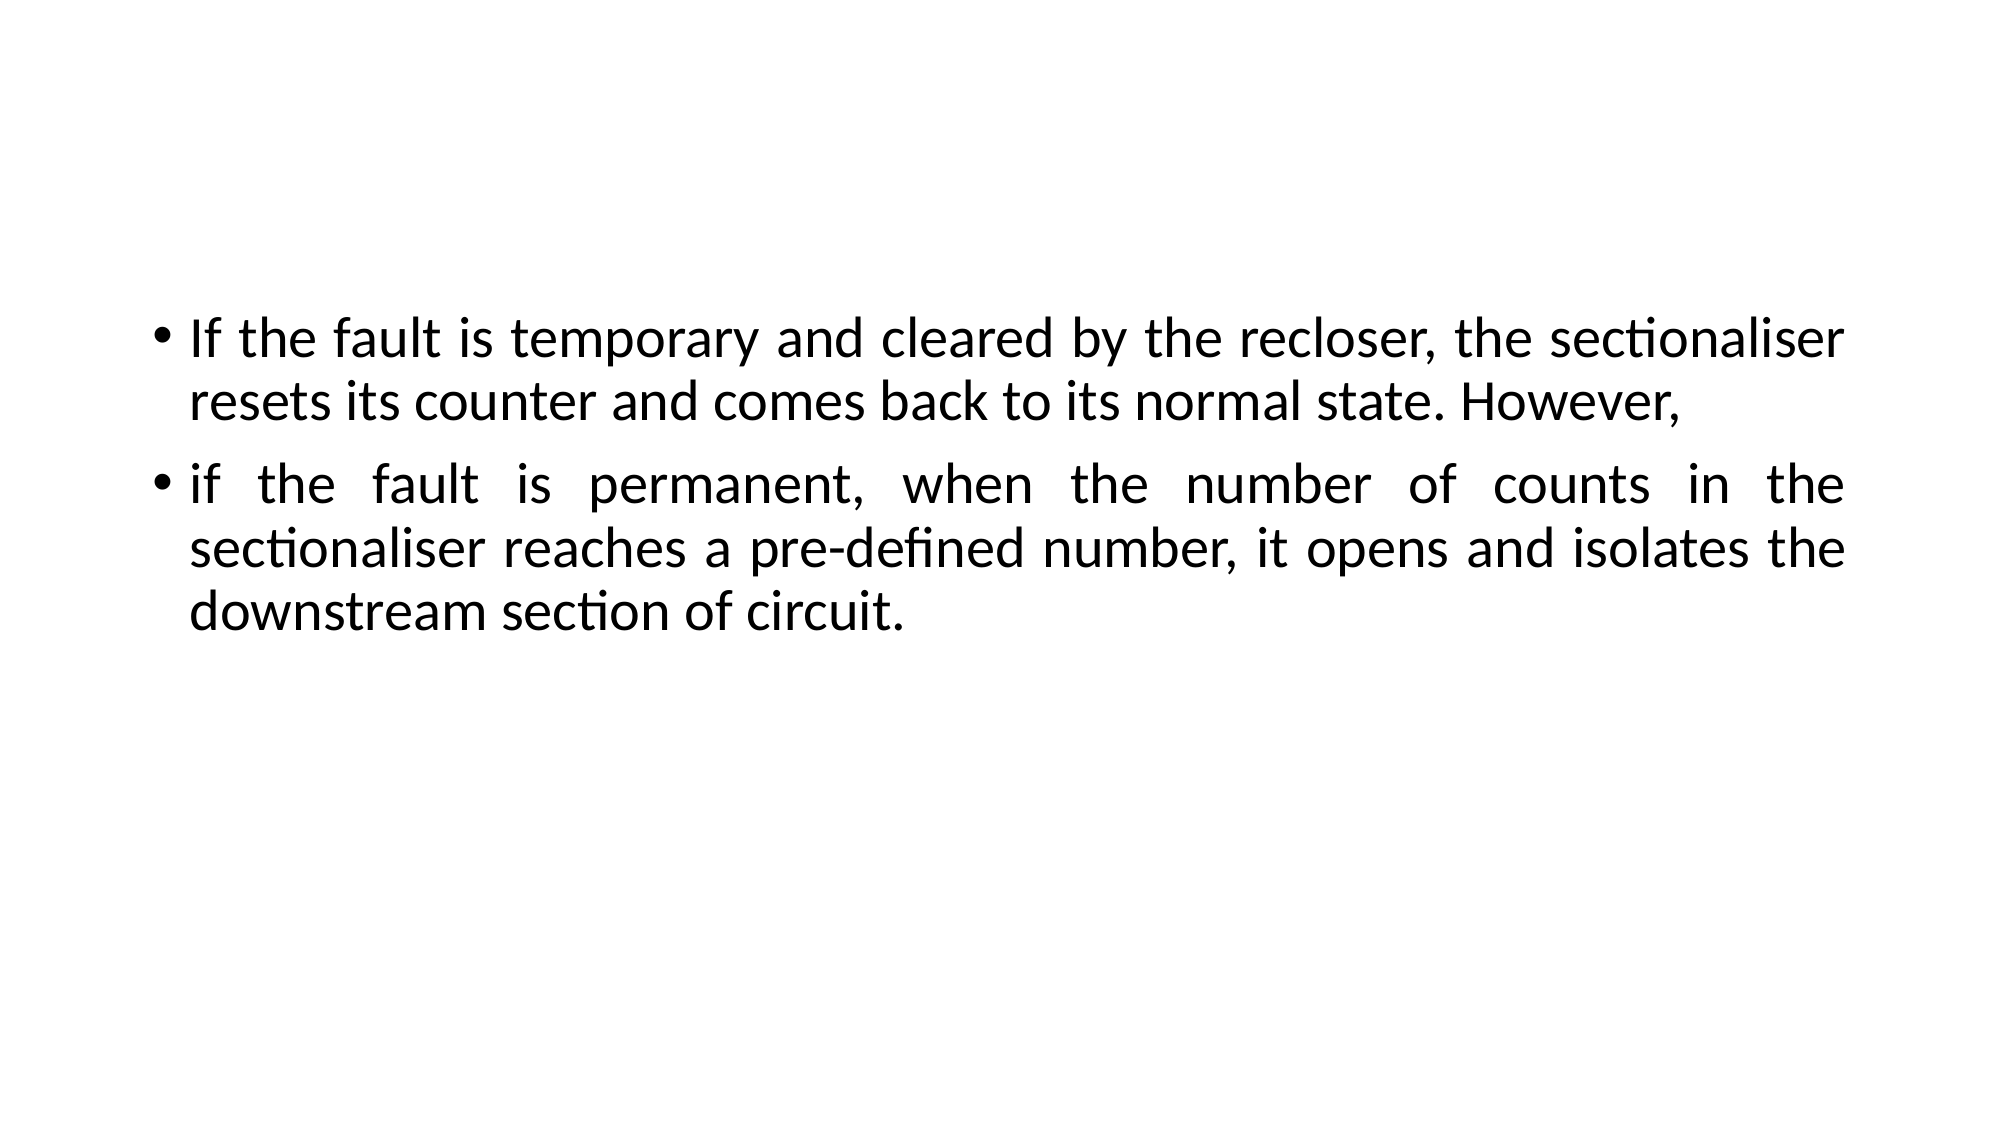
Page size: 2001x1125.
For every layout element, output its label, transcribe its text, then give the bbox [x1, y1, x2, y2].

list If the fault is temporary and cleared by the recloser, the sectionaliser resets its counter and comes back to its normal state. However, if the fault is permanent, when the number of counts in the sectionaliser reaches a pre-defined number, it opens and isolates the downstream section of circuit. [137, 299, 1863, 1014]
